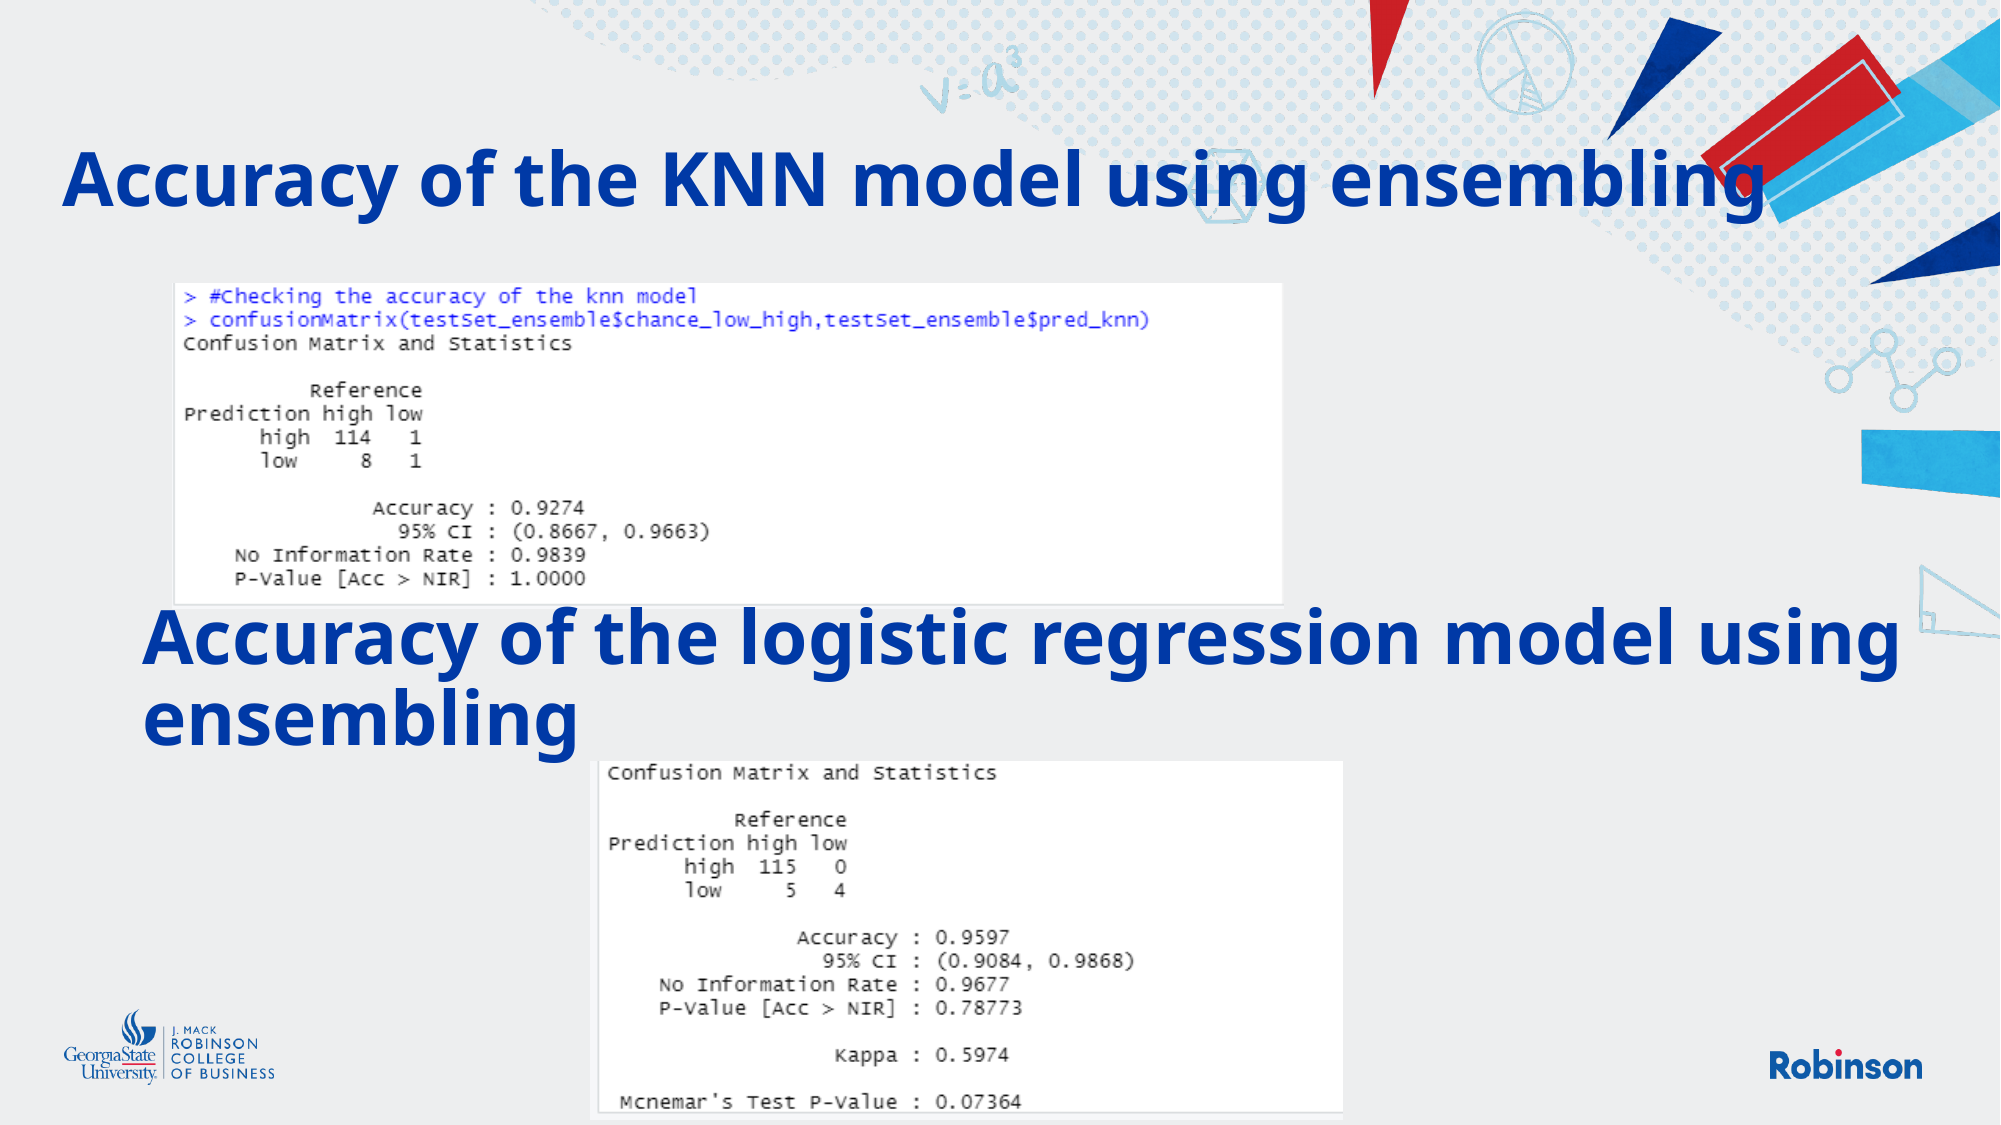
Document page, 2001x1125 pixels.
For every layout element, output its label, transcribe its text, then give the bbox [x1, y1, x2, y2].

picture [0, 0, 2000, 1125]
text_box Accuracy of the logistic regression model using ensembling [142, 599, 2000, 762]
title Accuracy of the KNN model using ensembling [62, 141, 1938, 223]
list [172, 283, 1285, 610]
